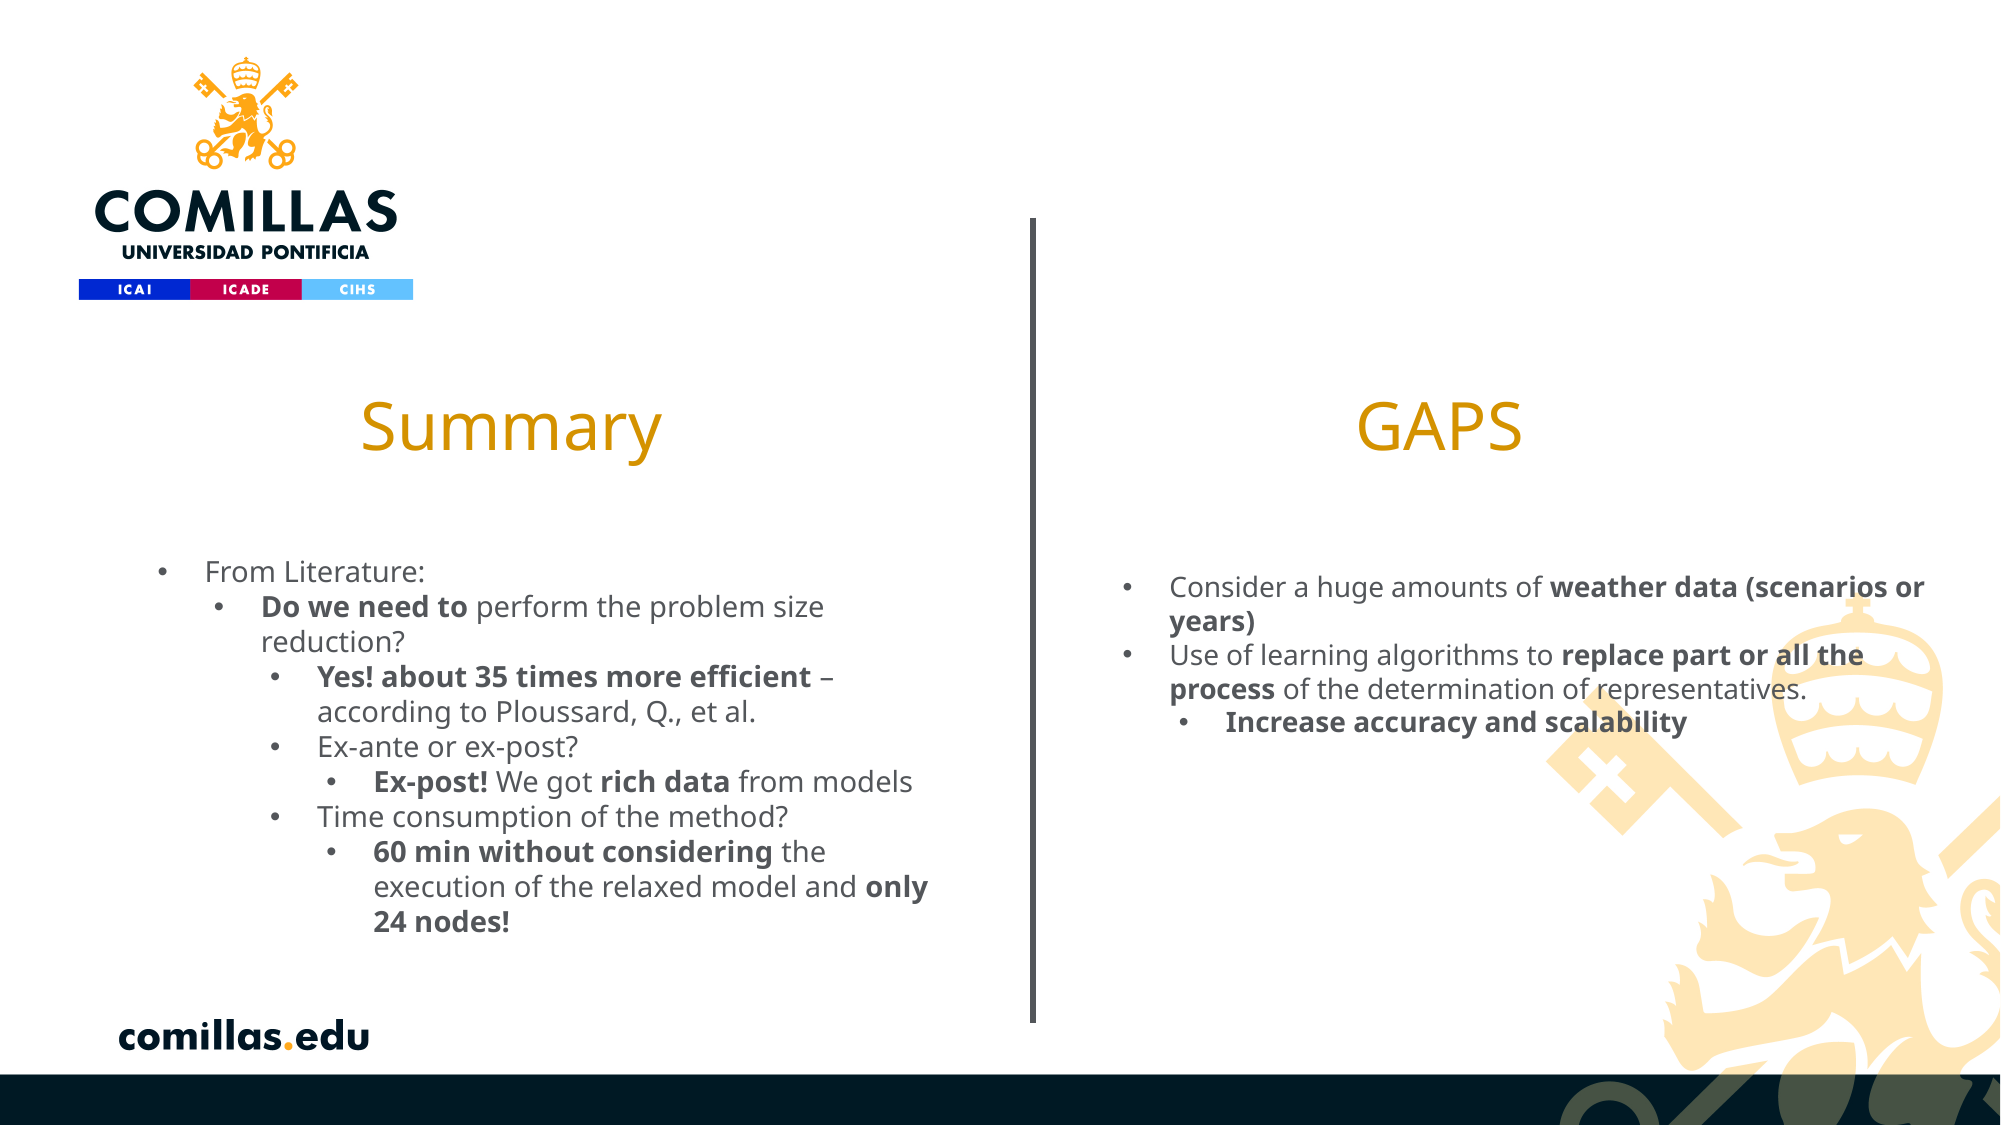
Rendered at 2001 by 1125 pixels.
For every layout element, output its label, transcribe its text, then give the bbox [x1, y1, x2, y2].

title Summary [345, 385, 823, 490]
picture [0, 0, 2001, 1125]
text_box From Literature: Do we need to perform the problem size reduction? Yes! about 35 times more efficient – according to Ploussard, Q., et al. Ex-ante or ex-post? Ex-post! We got rich data from models Time consumption of the method? 60 min without considering the execution of the relaxed model and only 24 nodes! [143, 546, 947, 981]
text_box Consider a huge amounts of weather data (scenarios or years) Use of learning algorithms to replace part or all the process of the determination of representatives. Increase accuracy and scalability [1051, 562, 1946, 780]
text_box GAPS [1340, 385, 1818, 490]
